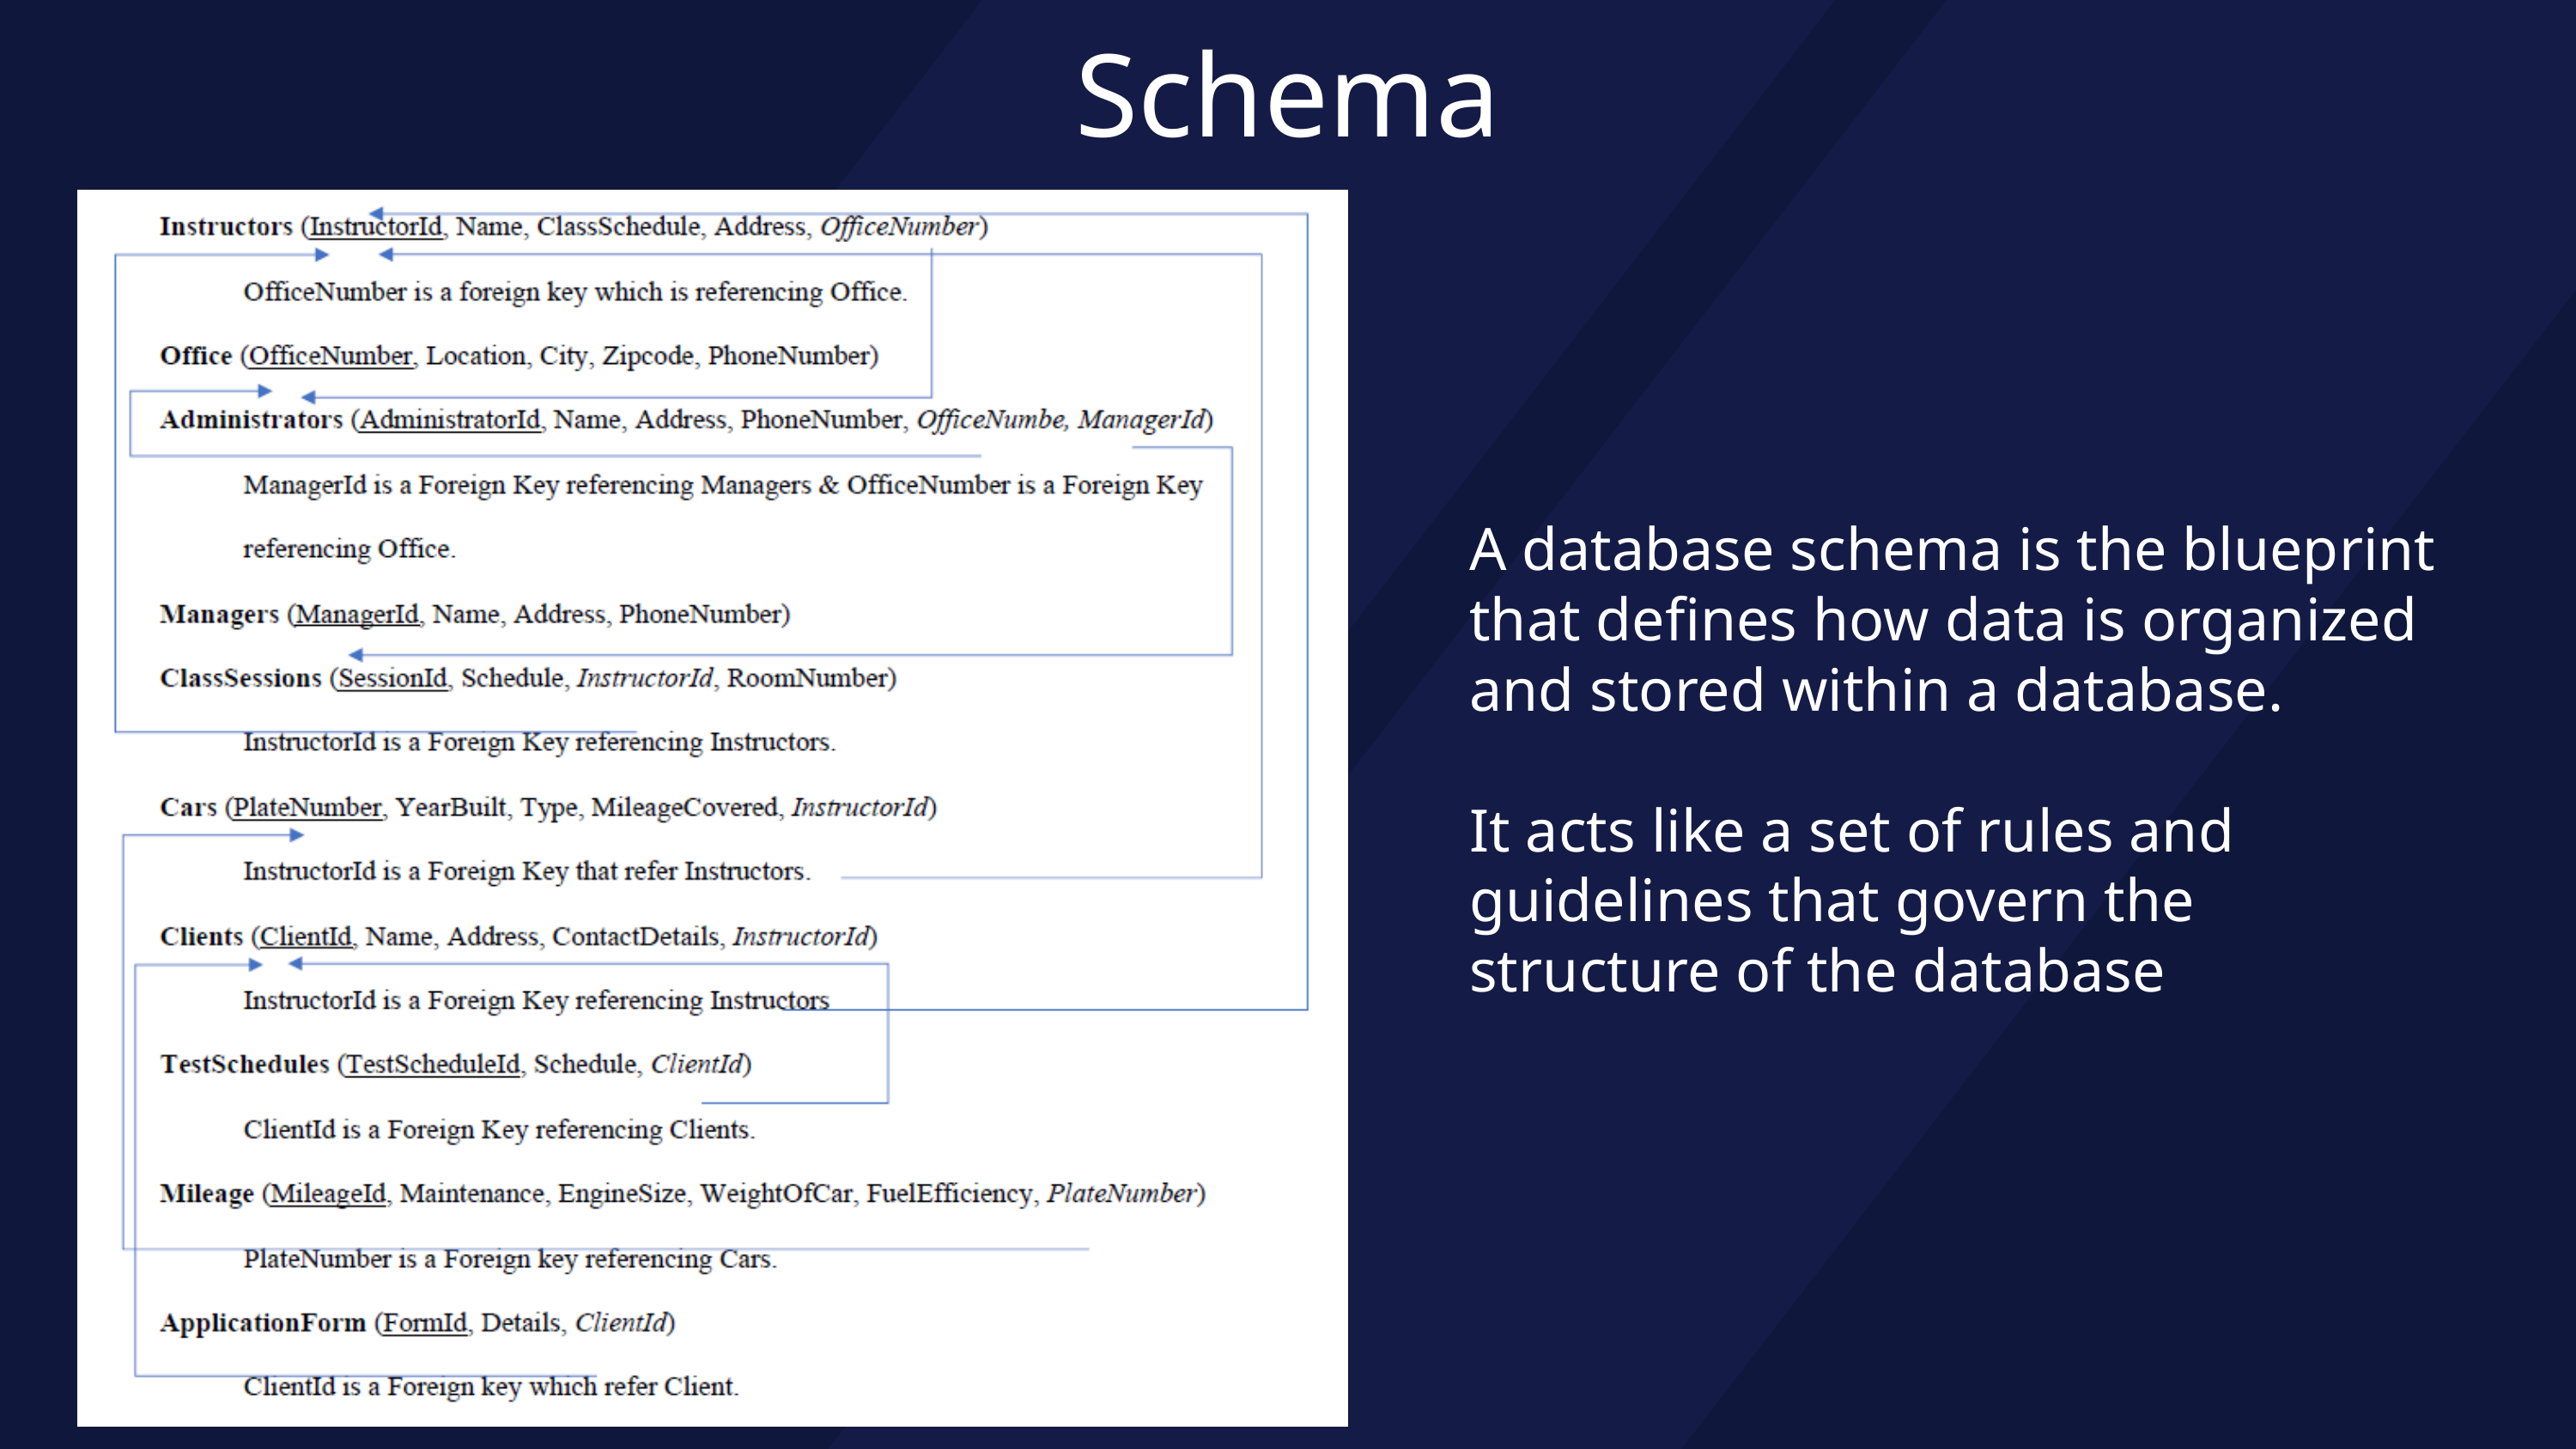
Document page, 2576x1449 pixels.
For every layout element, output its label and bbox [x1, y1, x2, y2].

text_box [76, 190, 529, 1427]
text_box [535, 0, 2576, 1449]
